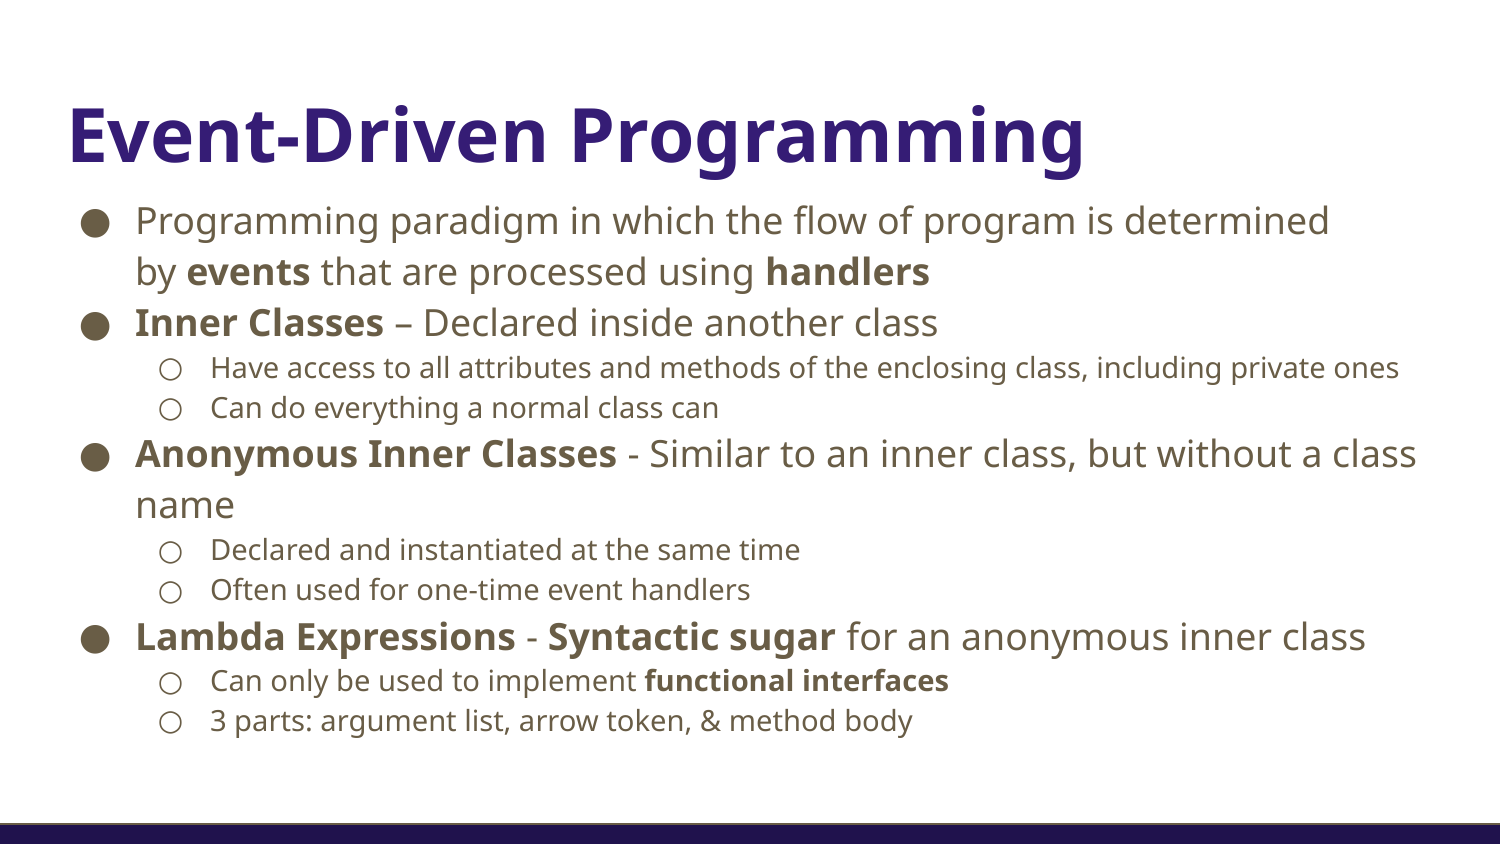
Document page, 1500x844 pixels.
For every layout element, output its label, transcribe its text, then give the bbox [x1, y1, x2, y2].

list Programming paradigm in which the flow of program is determined by events that are processed using handlers Inner Classes – Declared inside another class Have access to all attributes and methods of the enclosing class, including private ones Can do everything a normal class can Anonymous Inner Classes - Similar to an inner class, but without a class name Declared and instantiated at the same time Often used for one-time event handlers Lambda Expressions - Syntactic sugar for an anonymous inner class Can only be used to implement functional interfaces 3 parts: argument list, arrow token, & method body [44, 175, 1443, 718]
text_box [0, 823, 1500, 844]
title Event-Driven Programming [51, 72, 1449, 189]
